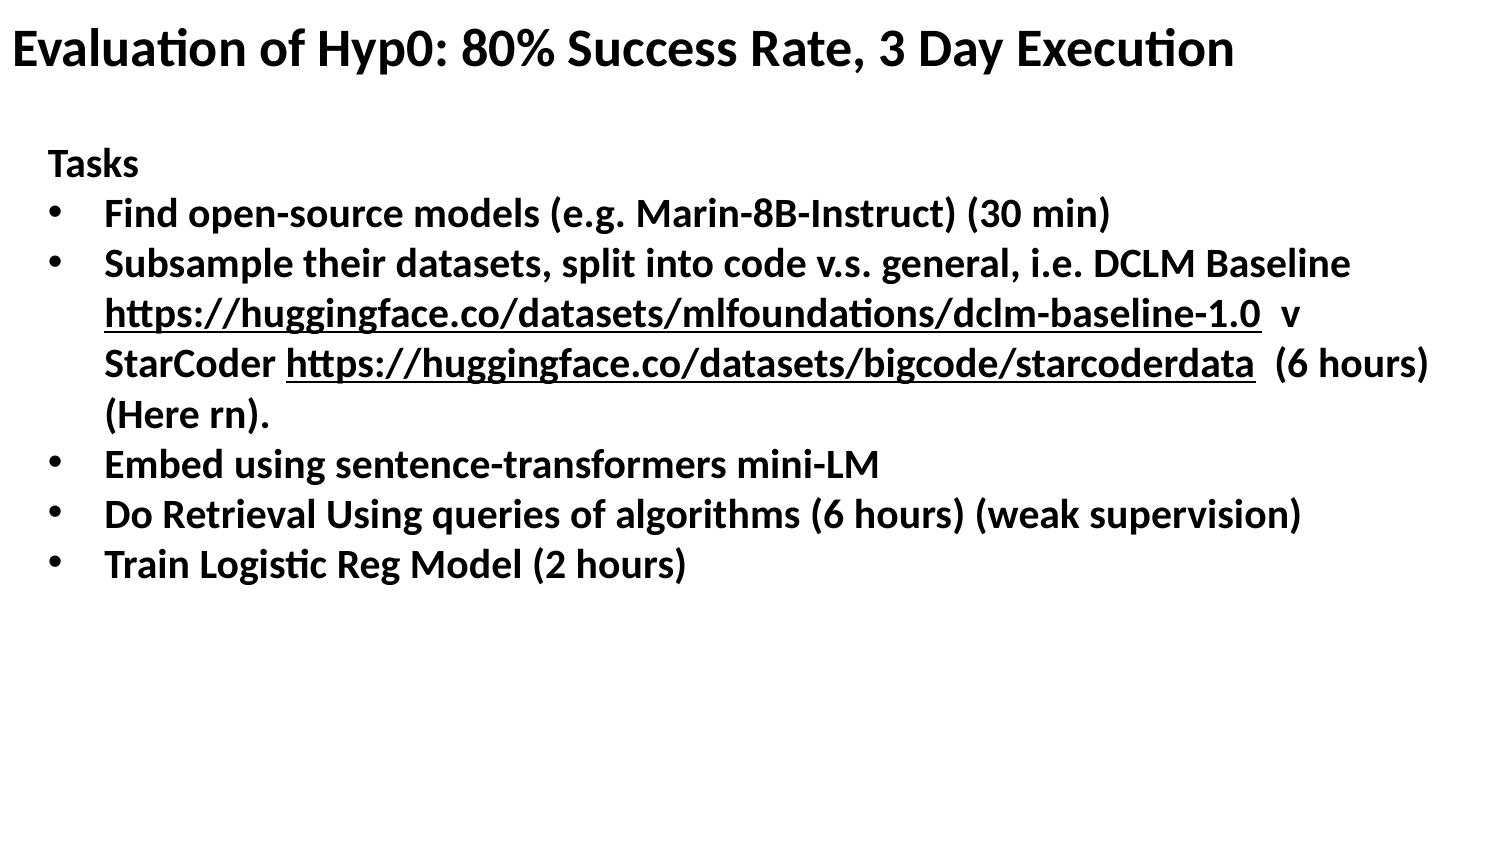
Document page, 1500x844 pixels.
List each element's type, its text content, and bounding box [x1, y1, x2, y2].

title Evaluation of Hyp0: 80% Success Rate, 3 Day Execution [11, 11, 1466, 153]
text_box Tasks Find open-source models (e.g. Marin-8B-Instruct) (30 min) Subsample their datasets, split into code v.s. general, i.e. DCLM Baseline https://huggingface.co/datasets/mlfoundations/dclm-baseline-1.0 v StarCoder https://huggingface.co/datasets/bigcode/starcoderdata (6 hours) (Here rn). Embed using sentence-transformers mini-LM Do Retrieval Using queries of algorithms (6 hours) (weak supervision) Train Logistic Reg Model (2 hours) [33, 128, 1466, 594]
